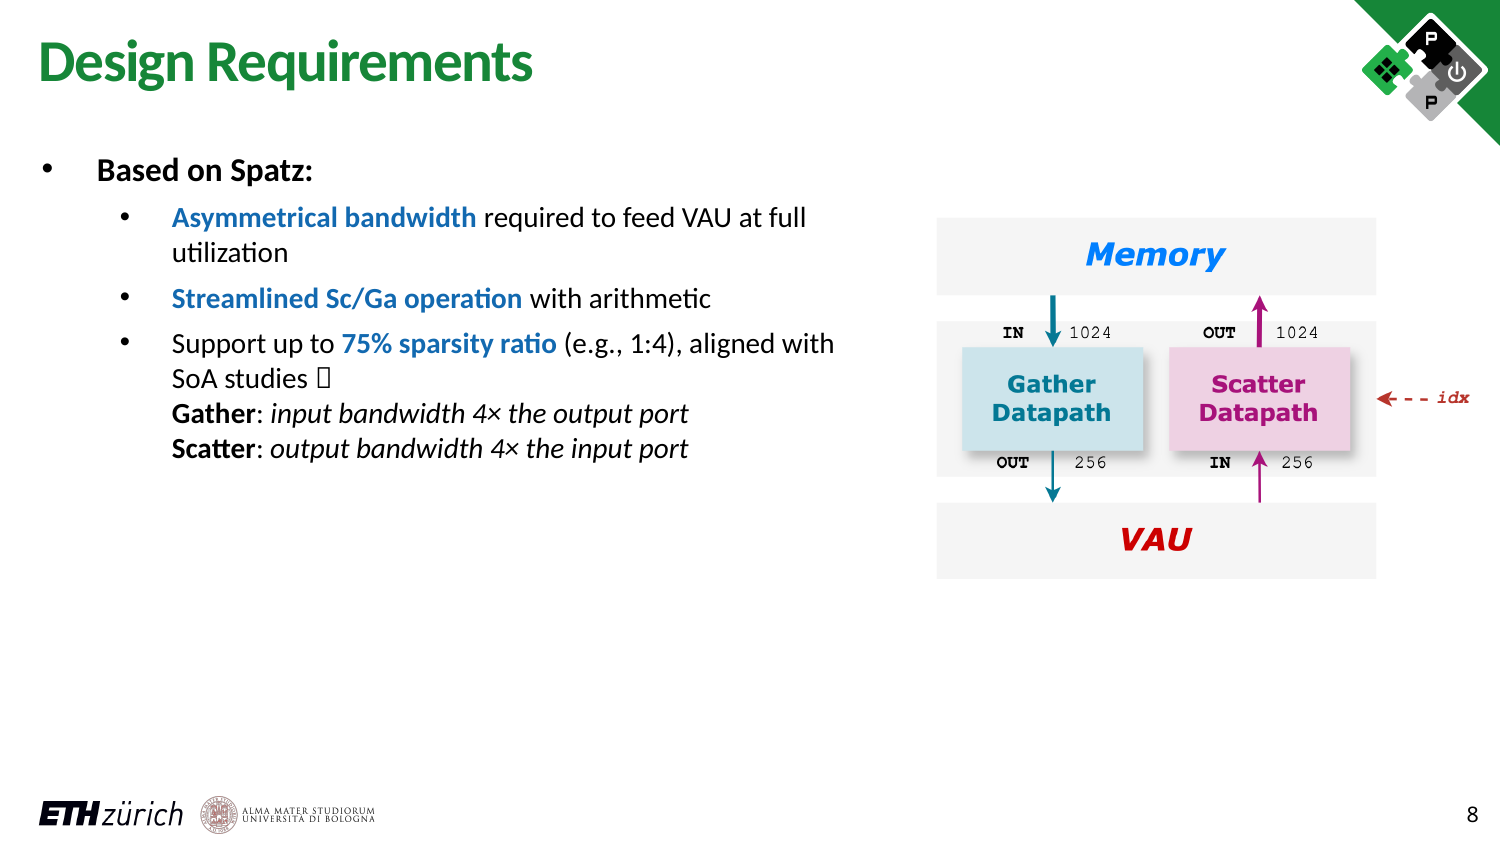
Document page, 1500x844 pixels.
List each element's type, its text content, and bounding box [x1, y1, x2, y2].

picture [935, 216, 1478, 579]
picture [1361, 18, 1483, 122]
picture [199, 796, 239, 835]
list Based on Spatz: Asymmetrical bandwidth required to feed VAU at full utilization Streamlined Sc/Ga operation with arithmetic Support up to 75% sparsity ratio (e.g., 1:4), aligned with SoA studies  Gather: input bandwidth 4× the output port Scatter: output bandwidth 4× the input port [21, 142, 849, 733]
slide_number 8 [1420, 799, 1491, 837]
title Design Requirements [38, 22, 1352, 103]
picture [242, 805, 375, 822]
picture [38, 801, 183, 826]
